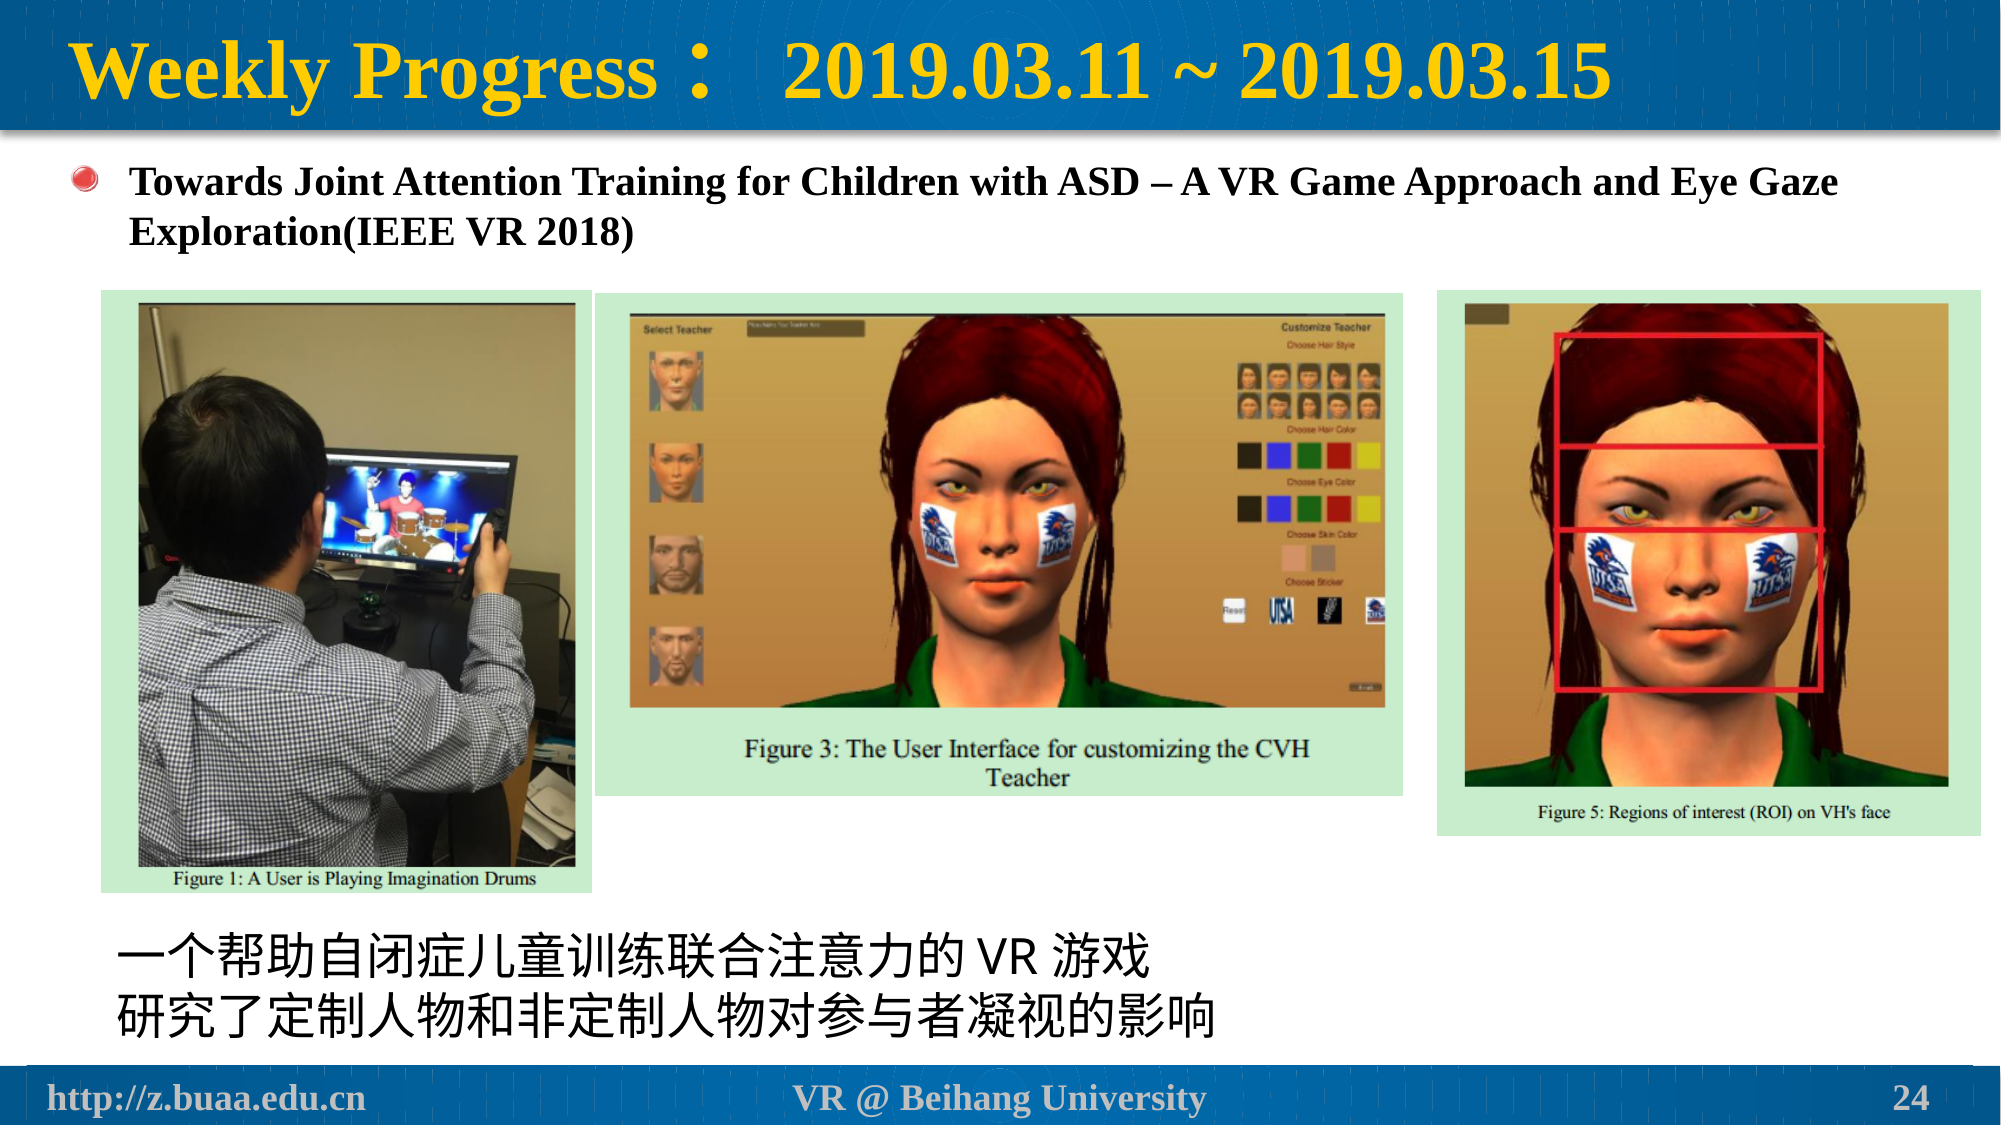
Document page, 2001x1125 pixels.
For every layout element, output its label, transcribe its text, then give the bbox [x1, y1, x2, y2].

list Towards Joint Attention Training for Children with ASD – A VR Game Approach and Eye Gaze Exploration(IEEE VR 2018) [55, 145, 1945, 238]
picture [1437, 290, 1981, 836]
picture [595, 292, 1403, 797]
picture [69, 163, 100, 193]
text_box 一个帮助自闭症儿童训练联合注意力的VR游戏 研究了定制人物和非定制人物对参与者凝视的影响 [101, 916, 1779, 1052]
title Weekly Progress：2019.03.11 ~ 2019.03.15 [52, 11, 1940, 118]
picture [101, 290, 593, 894]
